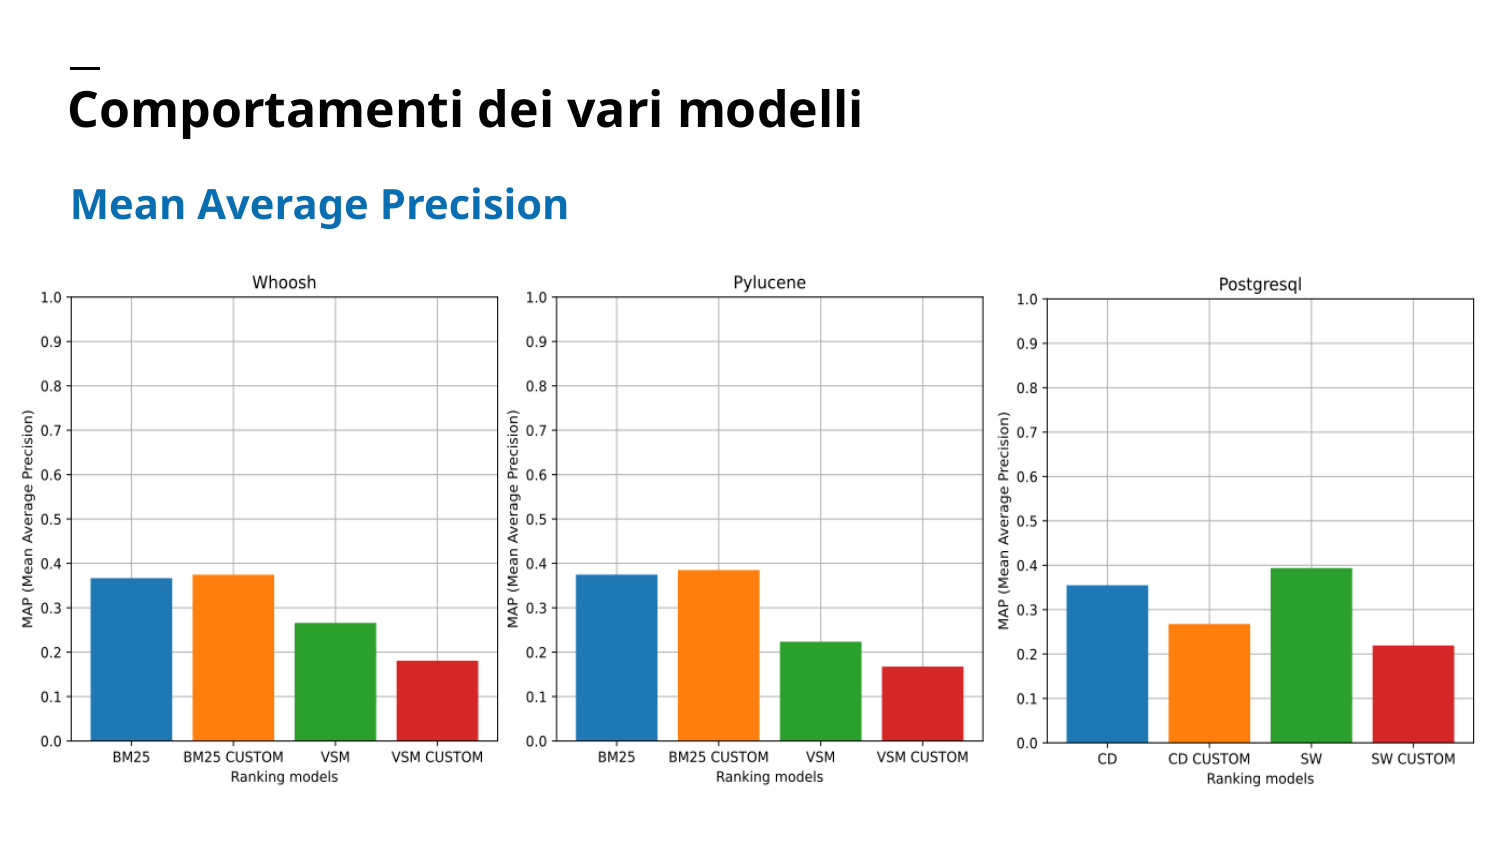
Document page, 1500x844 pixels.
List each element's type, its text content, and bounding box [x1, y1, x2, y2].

picture [18, 270, 987, 792]
text_box Mean Average Precision [55, 155, 1175, 243]
picture [993, 270, 1482, 792]
title Comportamenti dei vari modelli [52, 28, 1095, 153]
